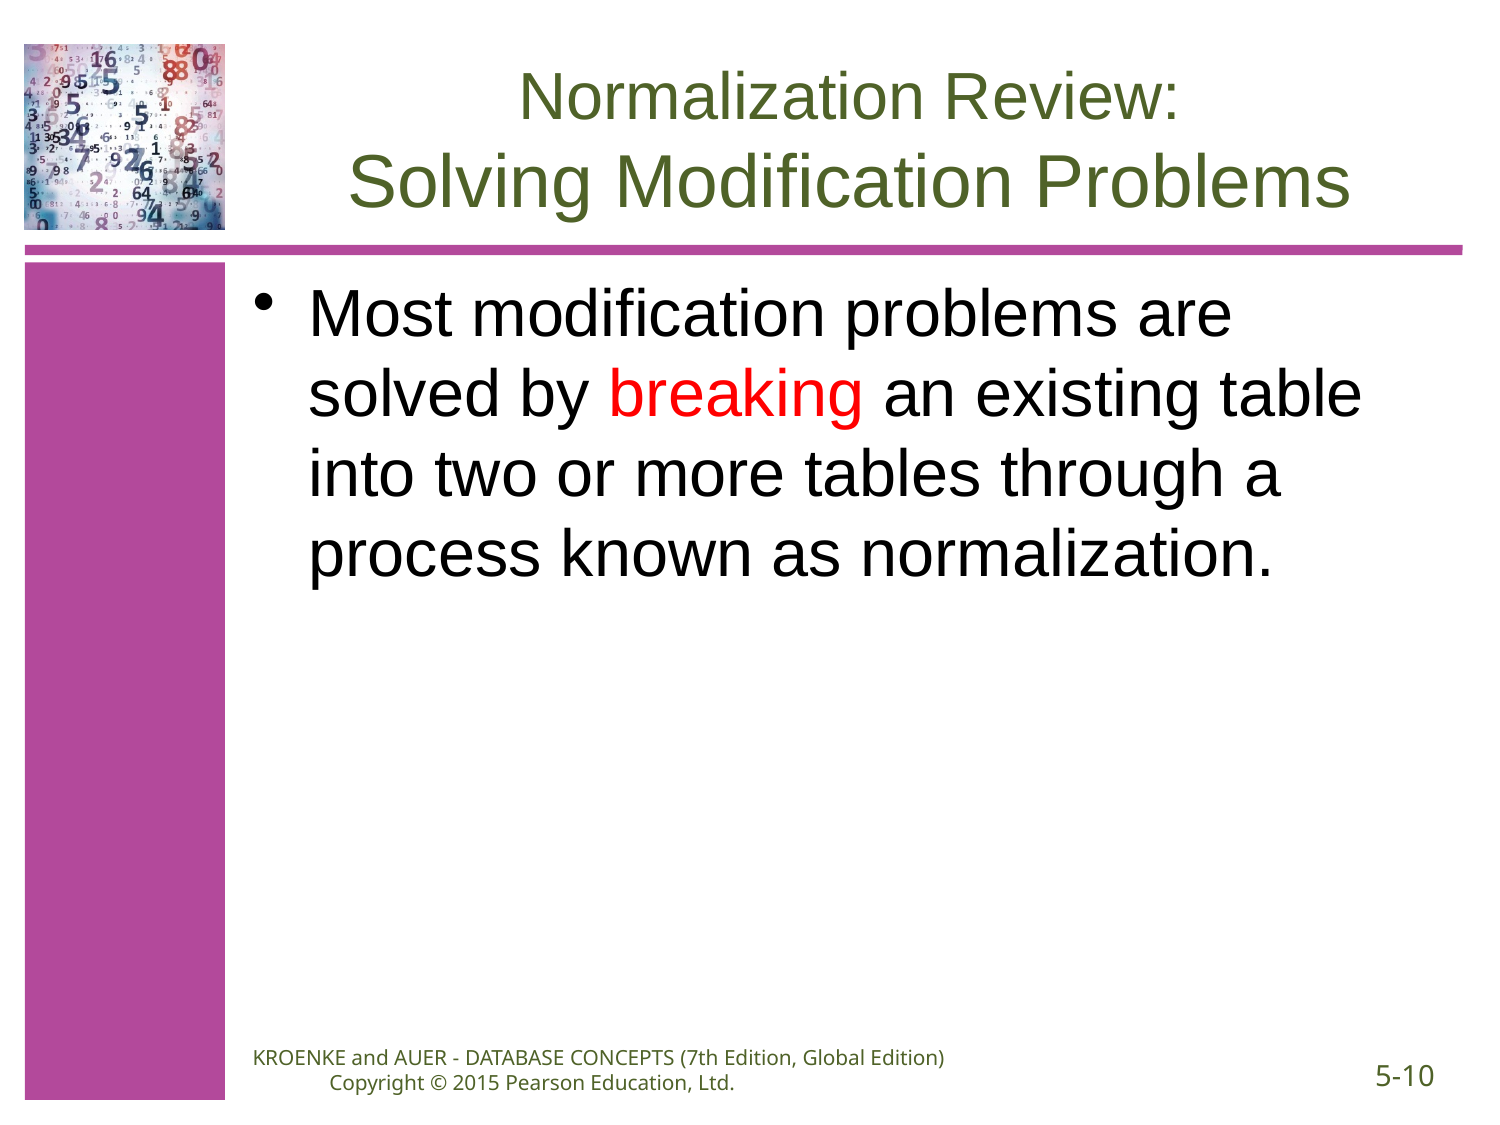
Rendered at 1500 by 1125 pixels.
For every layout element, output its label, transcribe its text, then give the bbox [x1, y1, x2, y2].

list Most modification problems are solved by breaking an existing table into two or more tables through a process known as normalization. [237, 262, 1413, 763]
picture [24, 44, 225, 230]
slide_number 5-10 [1287, 1049, 1451, 1103]
footer KROENKE and AUER - DATABASE CONCEPTS (7th Edition, Global Edition) Copyright © 2015 Pearson Education, Ltd. [237, 1037, 1088, 1104]
title Normalization Review: Solving Modification Problems [237, 37, 1463, 238]
